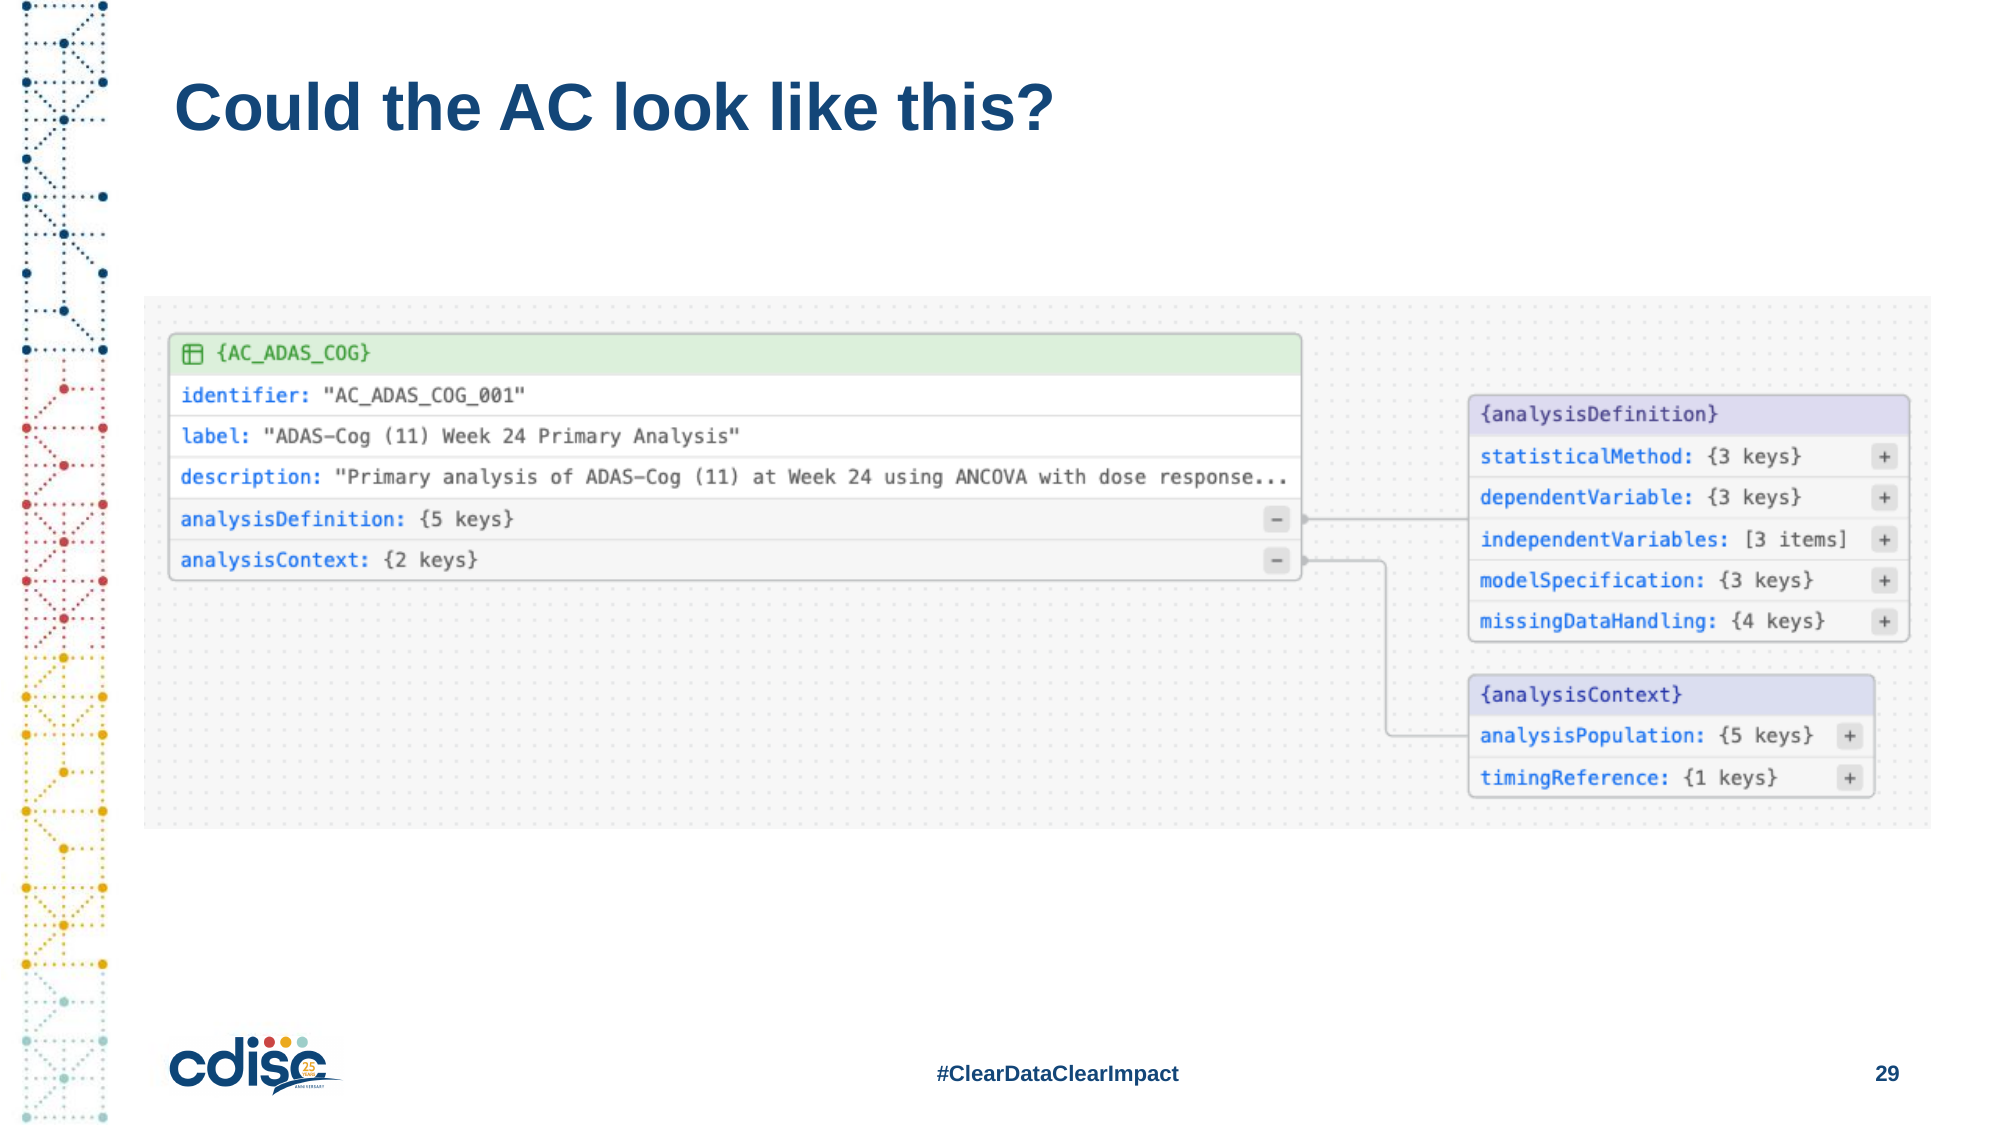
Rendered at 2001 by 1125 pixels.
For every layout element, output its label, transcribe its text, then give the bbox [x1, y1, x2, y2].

slide_number 29 [1833, 1042, 1900, 1103]
picture [1, 0, 1999, 1125]
title Could the AC look like this? [174, 0, 1900, 218]
footer #ClearDataClearImpact [546, 1042, 1570, 1103]
